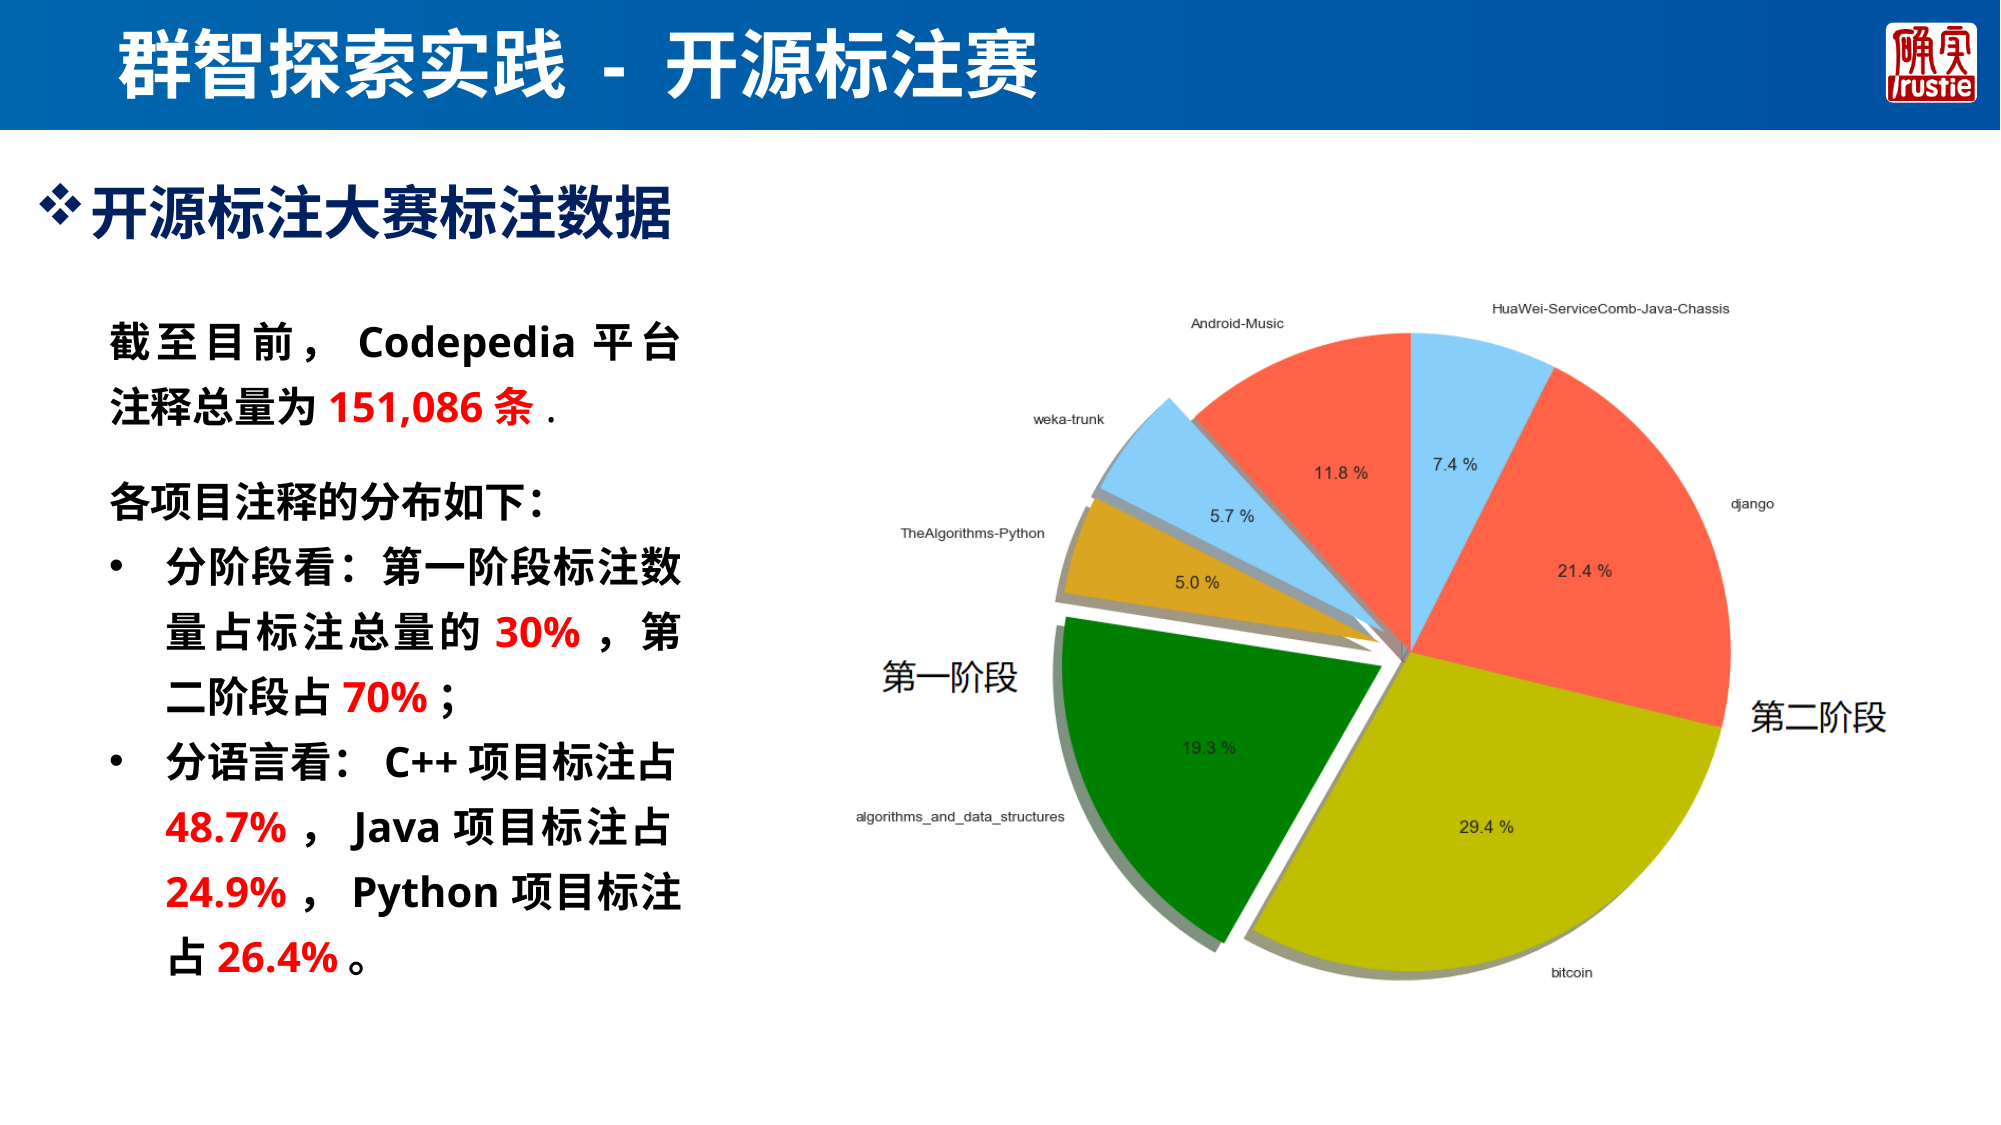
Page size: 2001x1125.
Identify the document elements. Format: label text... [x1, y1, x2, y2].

picture [1903, 22, 1977, 103]
text_box 开源标注大赛标注数据 [19, 168, 918, 254]
title 群智探索实践 - 开源标注赛 [102, 0, 1903, 126]
text_box 截至目前，Codepedia平台注释总量为151,086条. 各项目注释的分布如下： 分阶段看：第一阶段标注数量占标注总量的30%，第二阶段占70%； 分语言看：C++项目标注占48.7%，Java项目标注占24.9%，Python项目标注占26.4%。 [94, 293, 697, 988]
picture [838, 288, 1906, 1006]
